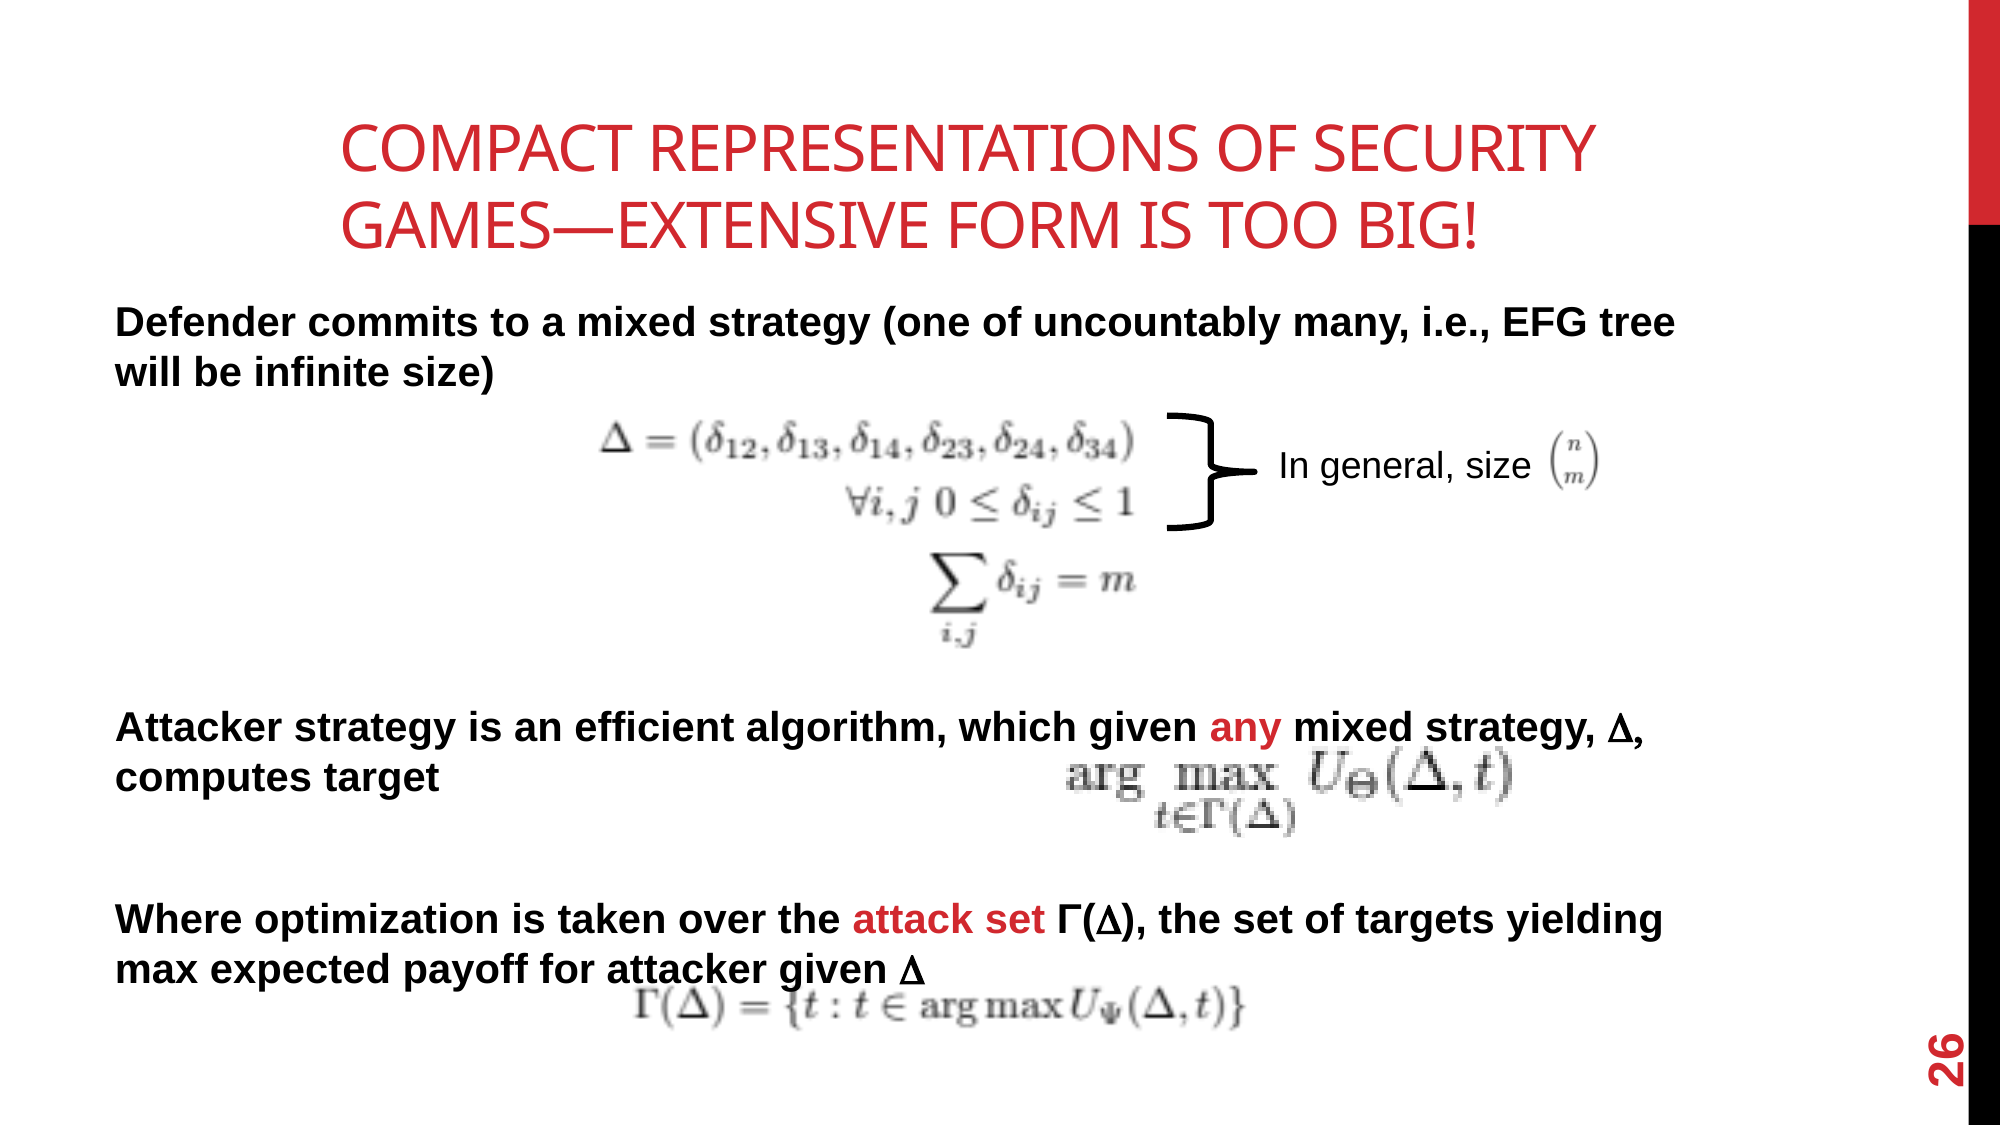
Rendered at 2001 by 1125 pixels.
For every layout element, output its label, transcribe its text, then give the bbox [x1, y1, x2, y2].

slide_number 26 [1903, 887, 1984, 1104]
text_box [1185, 415, 1615, 529]
picture [611, 971, 1251, 1051]
picture [1049, 733, 1576, 839]
title Compact Representations of Security Games—Extensive Form is Too Big! [324, 43, 1619, 269]
picture [574, 374, 1176, 666]
list Defender commits to a mixed strategy (one of uncountably many, i.e., EFG tree will be infinite size) Attacker strategy is an efficient algorithm, which given any mixed strategy, D, computes target Where optimization is taken over the attack set Γ(D), the set of targets yielding max expected payoff for attacker given D [99, 287, 1767, 1005]
